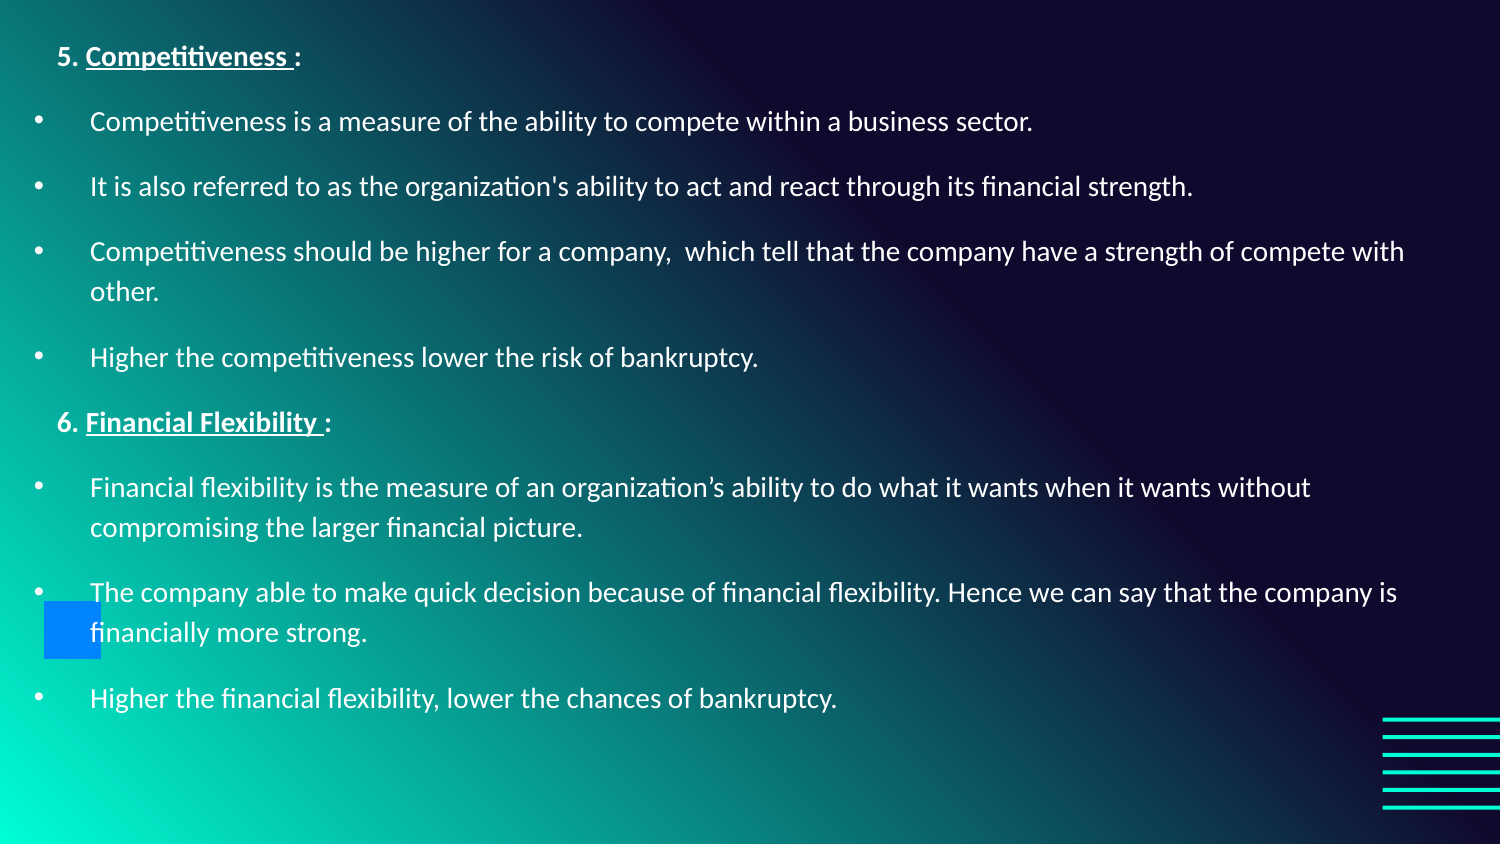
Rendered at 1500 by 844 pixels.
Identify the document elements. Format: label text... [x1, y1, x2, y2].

list 5. Competitiveness : Competitiveness is a measure of the ability to compete within a business sector. It is also referred to as the organization's ability to act and react through its financial strength. Competitiveness should be higher for a company, which tell that the company have a strength of compete with other. Higher the competitiveness lower the risk of bankruptcy. 6. Financial Flexibility : Financial flexibility is the measure of an organization’s ability to do what it wants when it wants without compromising the larger financial picture. The company able to make quick decision because of financial flexibility. Hence we can say that the company is financially more strong. Higher the financial flexibility, lower the chances of bankruptcy. [19, 16, 1473, 824]
